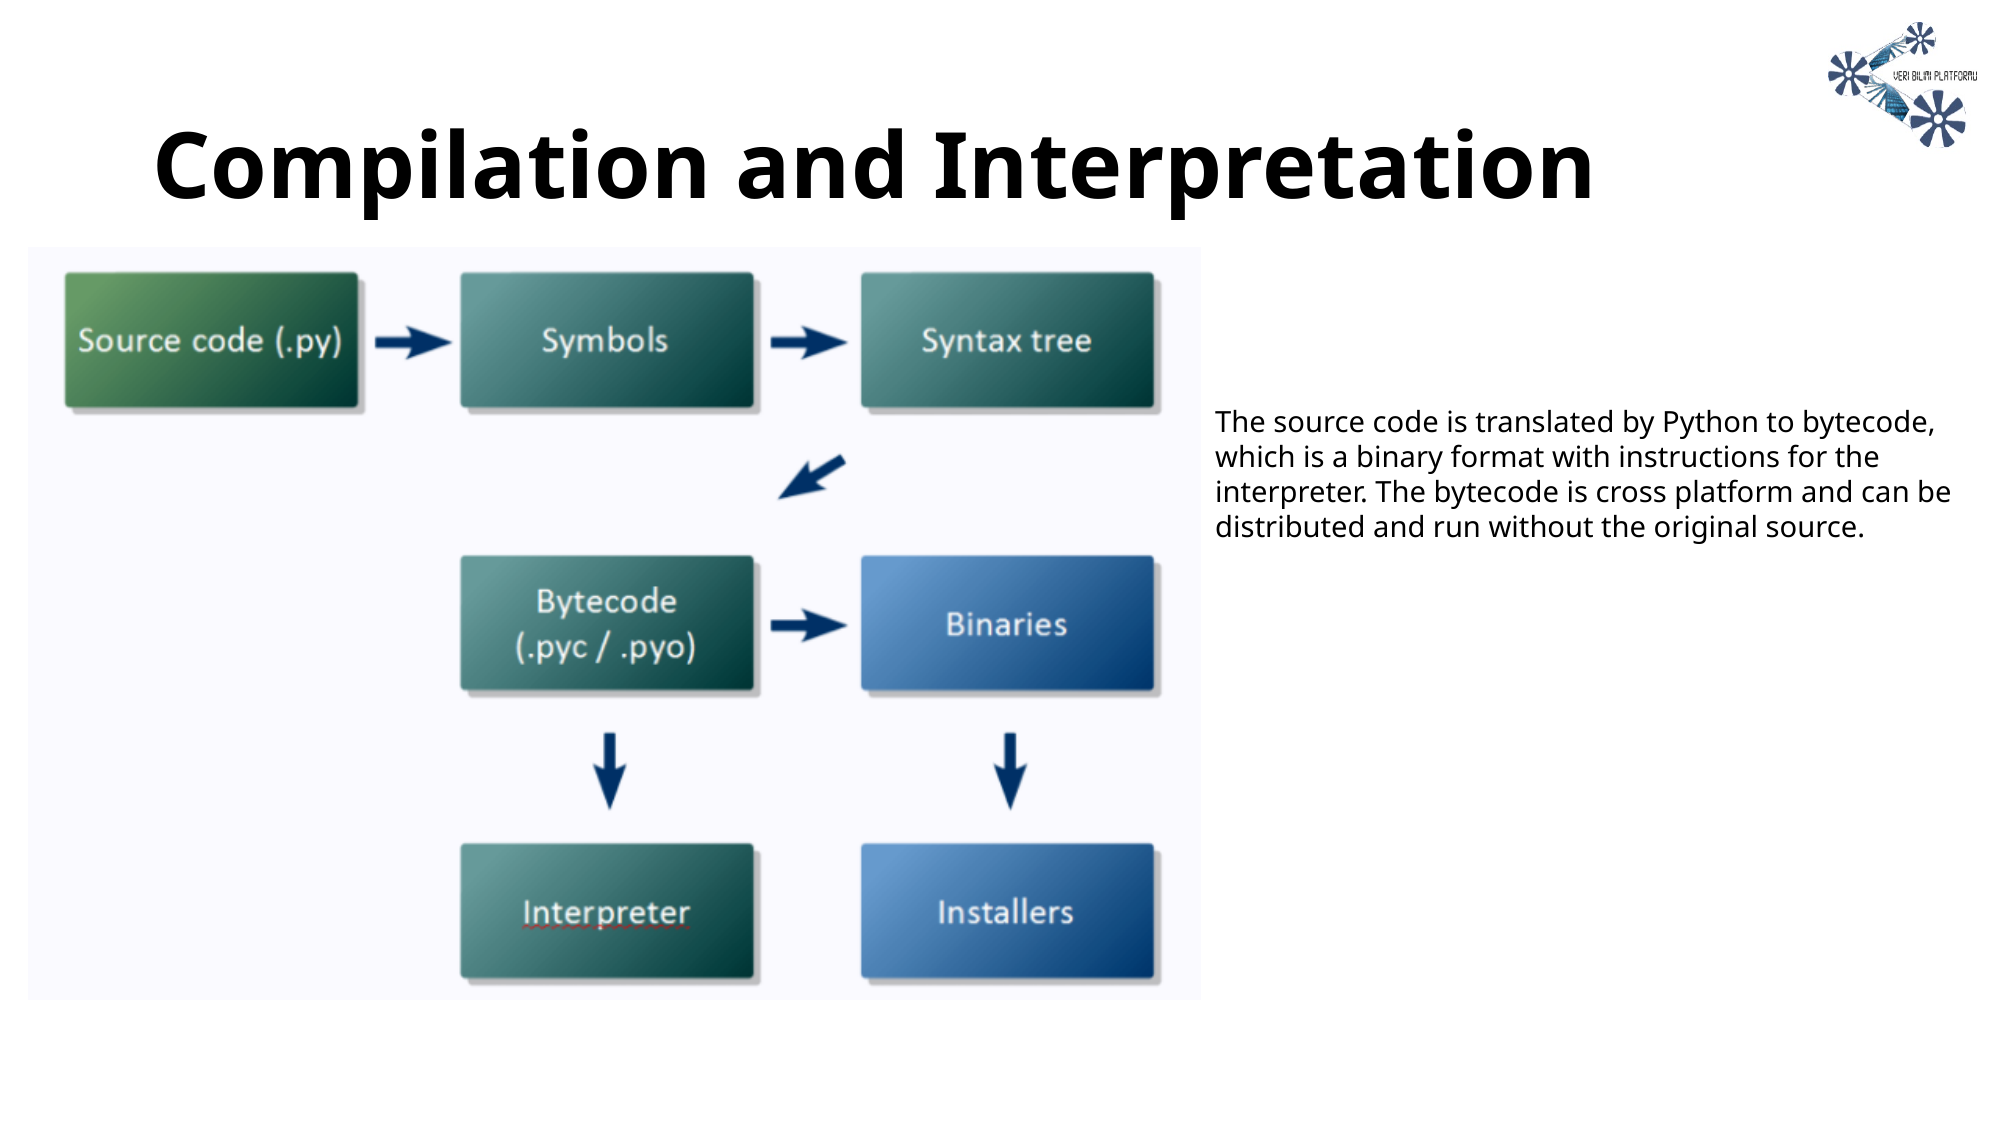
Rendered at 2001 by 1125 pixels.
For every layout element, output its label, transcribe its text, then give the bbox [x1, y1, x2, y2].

picture [28, 247, 1201, 1000]
text_box The source code is translated by Python to bytecode, which is a binary format with instructions for the interpreter. The bytecode is cross platform and can be distributed and run without the original source. [1201, 396, 1992, 621]
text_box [1828, 22, 1978, 154]
title Compilation and Interpretation [137, 59, 1863, 278]
